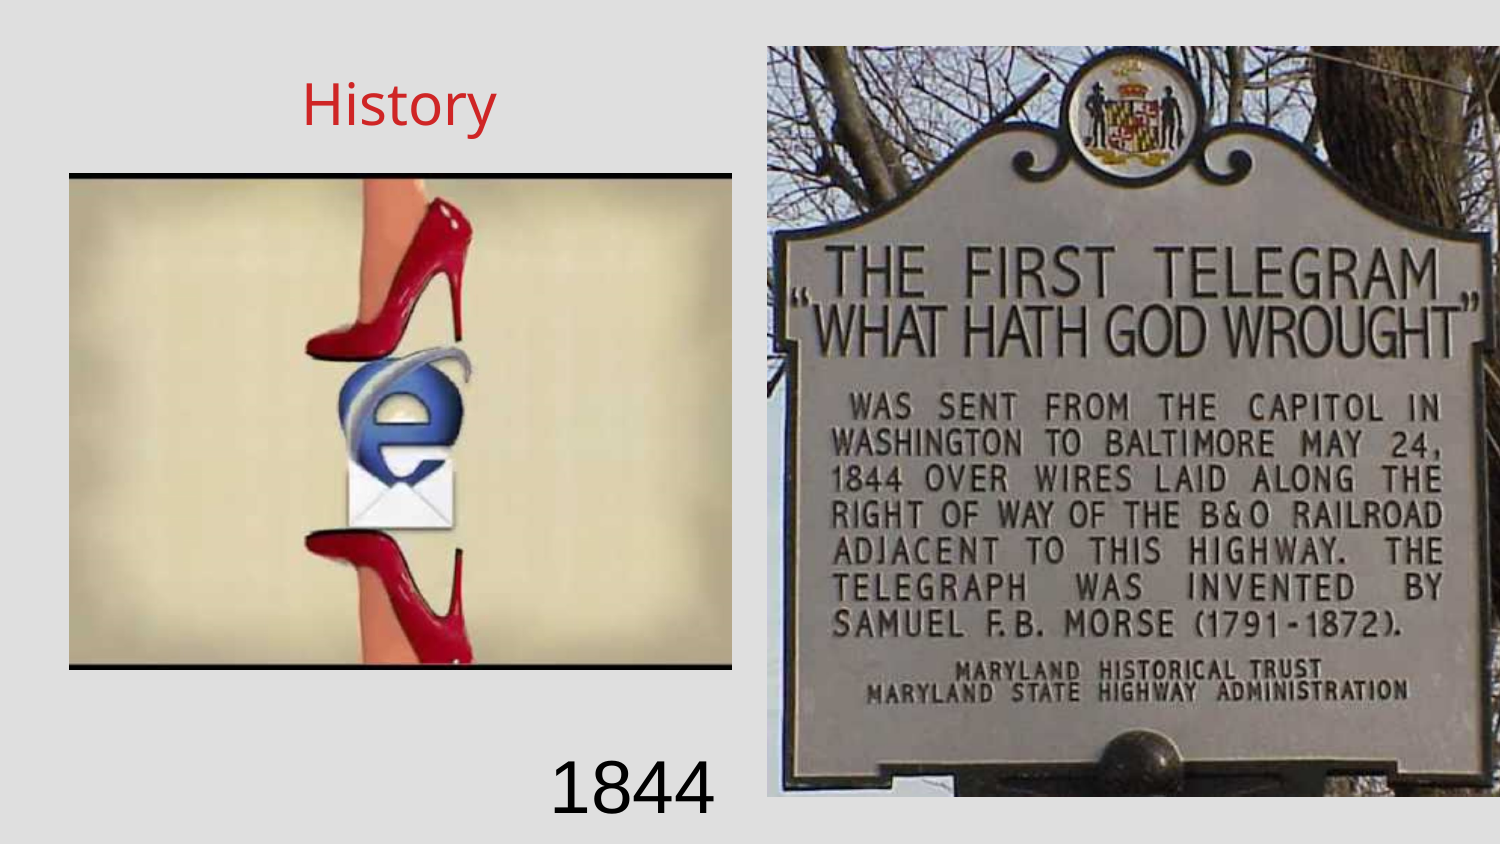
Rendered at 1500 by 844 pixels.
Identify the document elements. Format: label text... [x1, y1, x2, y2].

title History [286, 59, 762, 154]
picture [767, 46, 1500, 797]
text_box 1844 [534, 731, 732, 836]
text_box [68, 172, 733, 671]
